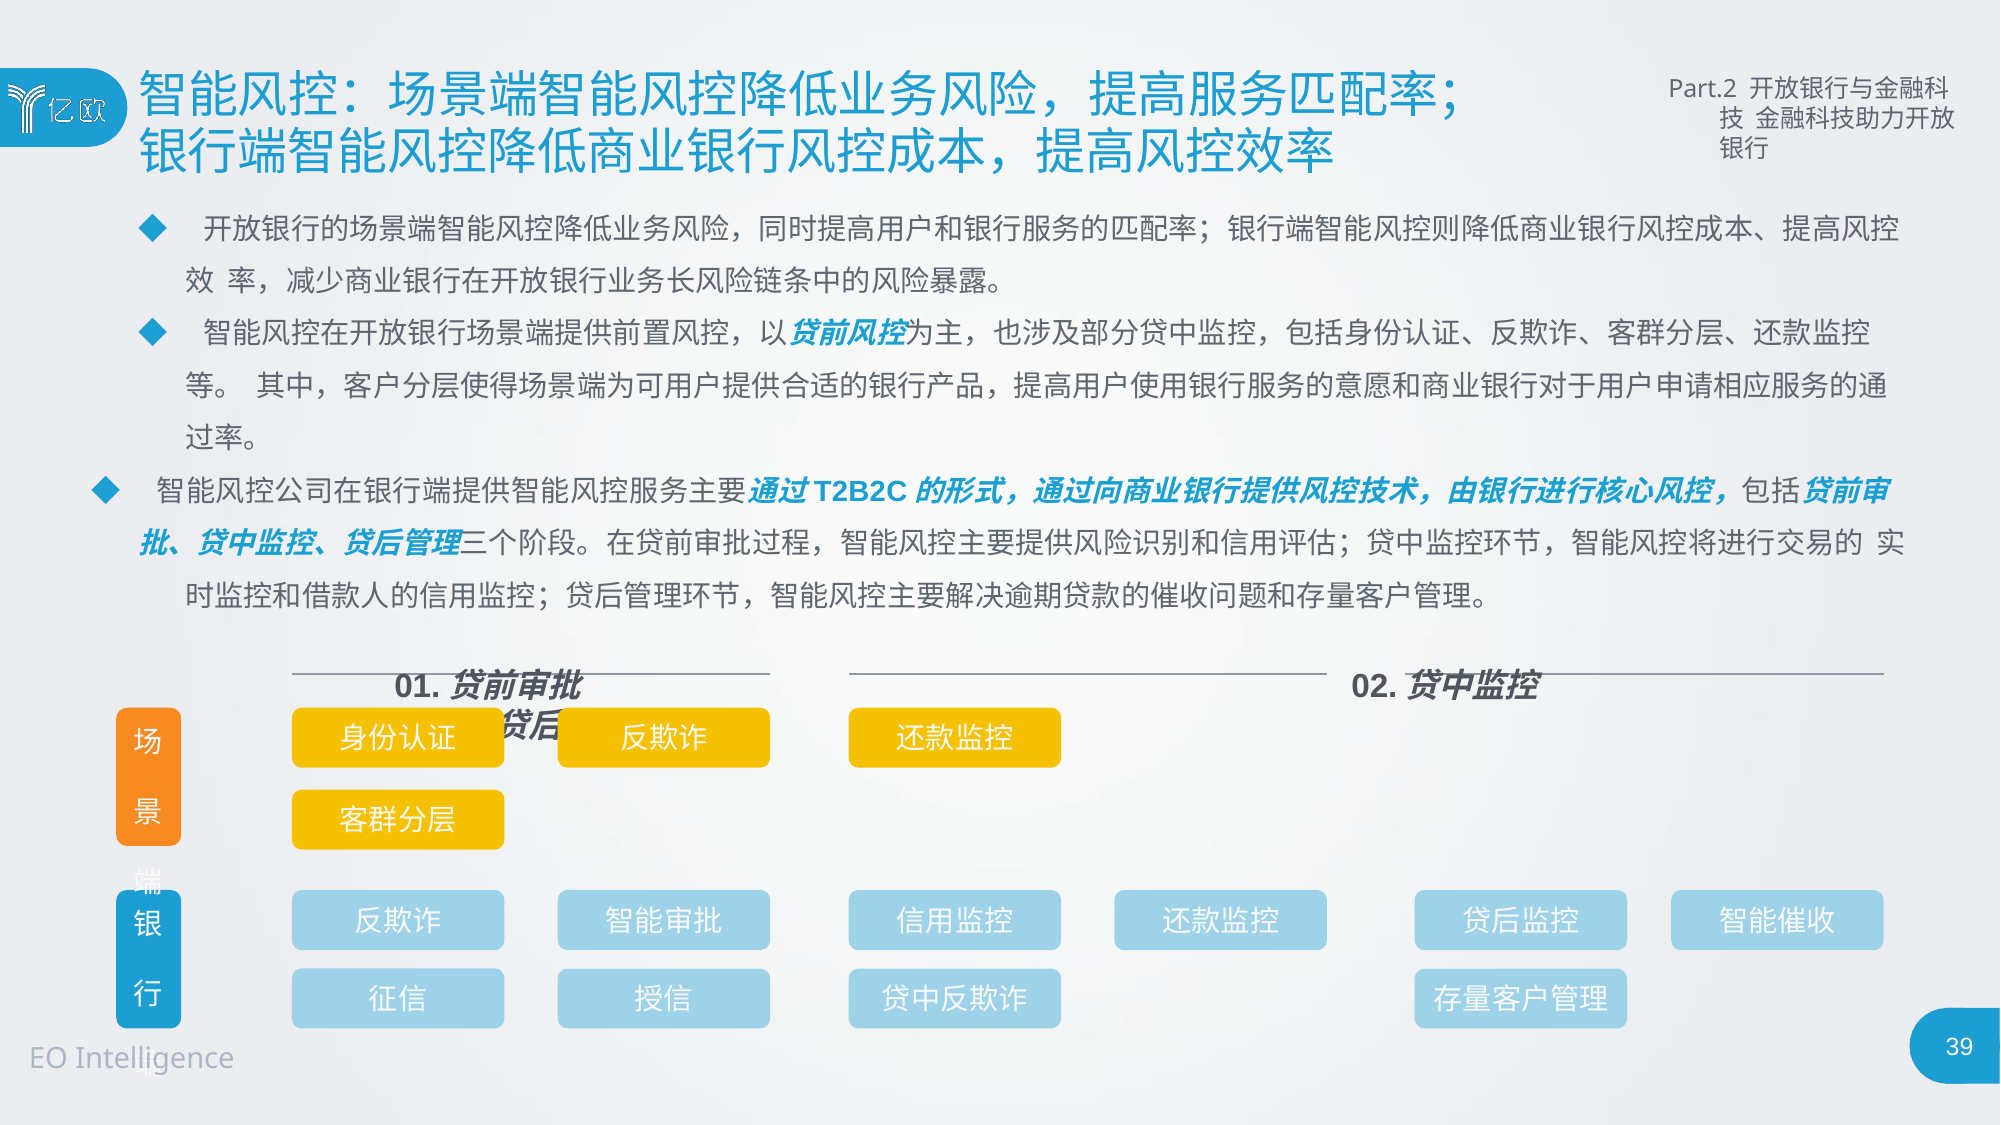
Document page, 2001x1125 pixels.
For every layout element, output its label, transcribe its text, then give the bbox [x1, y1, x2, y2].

footer EO Intelligence [26, 1043, 241, 1125]
text_box [116, 889, 182, 1029]
text_box 授信 [632, 980, 696, 1016]
slide_number 36 [1941, 1032, 1990, 1125]
text_box [557, 707, 771, 768]
text_box 客群分层 [337, 801, 459, 837]
text_box [1671, 890, 1884, 951]
text_box [1114, 890, 1327, 951]
text_box Part.2 开放银行与金融科技 金融科技助力开放银行 [1864, 72, 1972, 163]
text_box [291, 968, 505, 1029]
text_box [848, 707, 1062, 768]
text_box [848, 890, 1062, 951]
text_box 智能审批 [603, 901, 725, 937]
text_box 身份认证 [337, 719, 459, 755]
text_box 反欺诈 [617, 719, 710, 755]
text_box 存量客户管理 [1431, 980, 1612, 1016]
text_box [8, 84, 105, 133]
text_box [848, 968, 1062, 1029]
title 智能风控：场景端智能风控降低业务风险，提高服务匹配率； 银行端智能风控降低商业银行风控成本，提高风控效率 [136, 65, 1864, 192]
text_box 贷后监控 [1460, 901, 1582, 937]
list ◆ 开放银行的场景端智能风控降低业务风险，同时提高用户和银行服务的匹配率；银行端智能风控则降低商业银行风控成本、提高风控效 率，减少商业银行在开放银行业务长风险链条中的风险暴露。 ◆ 智能风控在开放银行场景端提供前置风控，以贷前风控为主，也涉及部分贷中监控，包括身份认证、反欺诈、客群分层、还款监控等。 其中，客户分层使得场景端为可用户提供合适的银行产品，提高用户使用银行服务的意愿和商业银行对于用户申请相应服务的通过率。 ◆ 智能风控公司在银行端提供智能风控服务主要通过T2B2C的形式，通过向商业银行提供风控技术，由银行进行核心风控，包括贷前审 批、贷中监控、贷后管理三个阶段。在贷前审批过程，智能风控主要提供风险识别和信用评估；贷中监控环节，智能风控将进行交易的 实时监控和借款人的信用监控；贷后管理环节，智能风控主要解决逾期贷款的催收问题和存量客户管理。 01.贷前审批 02.贷中监控 03.贷后管理 [88, 192, 1912, 831]
text_box 贷中反欺诈 [879, 980, 1031, 1016]
text_box [291, 789, 505, 850]
picture [1990, 1084, 2000, 1125]
text_box [557, 968, 771, 1029]
text_box [116, 707, 182, 846]
text_box [557, 889, 771, 950]
text_box 反欺诈 [352, 901, 445, 937]
picture [0, 0, 2000, 1125]
text_box [291, 707, 505, 768]
text_box 银 行 端 [131, 905, 166, 1043]
text_box 场 景 端 [131, 723, 166, 898]
text_box 智能催收 [1717, 901, 1839, 937]
text_box 还款监控 [894, 719, 1016, 755]
text_box [1414, 968, 1628, 1029]
text_box [1414, 890, 1628, 951]
text_box 信用监控 [894, 901, 1016, 937]
text_box 征信 [366, 980, 430, 1016]
text_box [291, 890, 505, 951]
text_box 还款监控 [1160, 901, 1282, 937]
